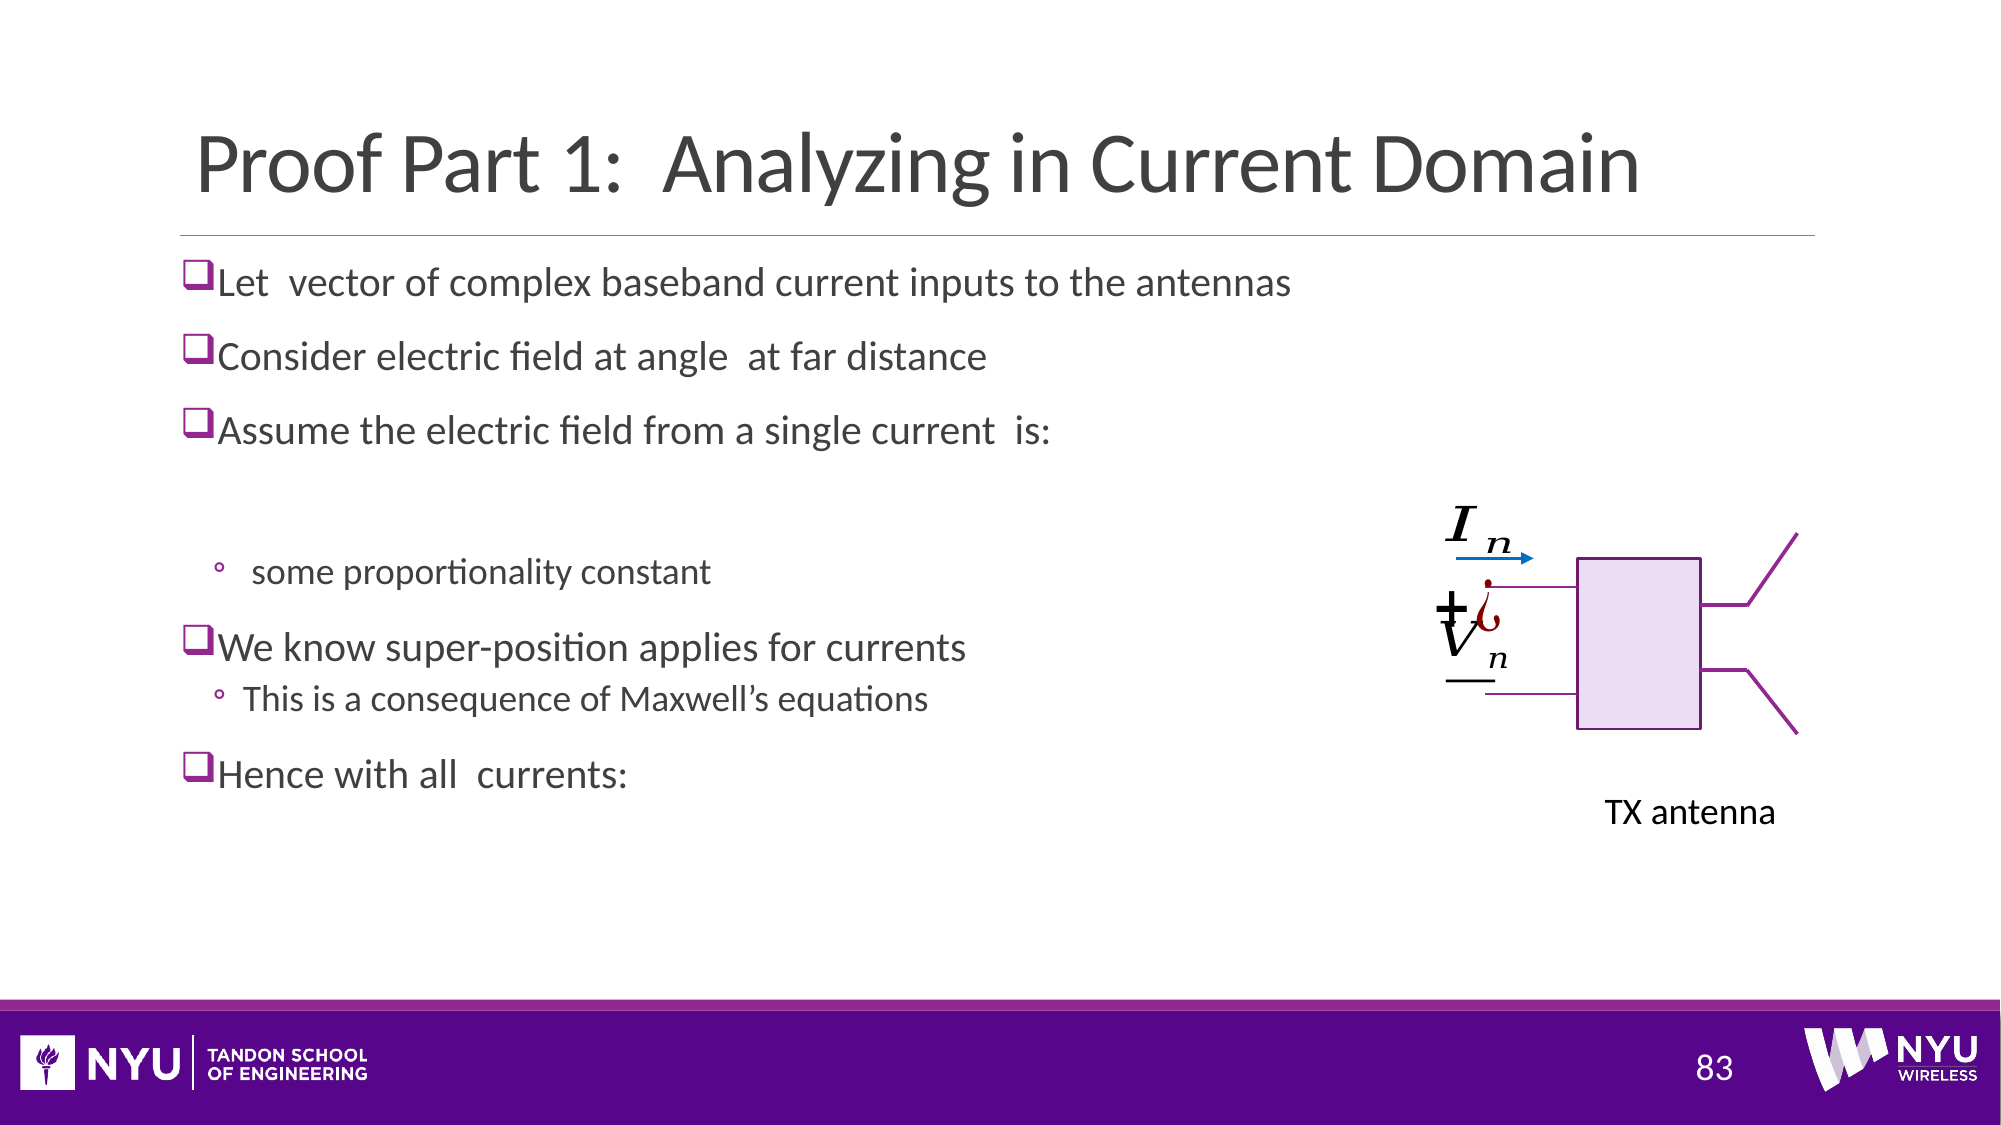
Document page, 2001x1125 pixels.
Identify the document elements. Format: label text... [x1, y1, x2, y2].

slide_number 83 [1533, 1035, 1749, 1096]
text_box [1576, 557, 1702, 730]
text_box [1746, 669, 1798, 735]
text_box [1746, 532, 1798, 607]
title Proof Part 1: Analyzing in Current Domain [180, 47, 1830, 218]
